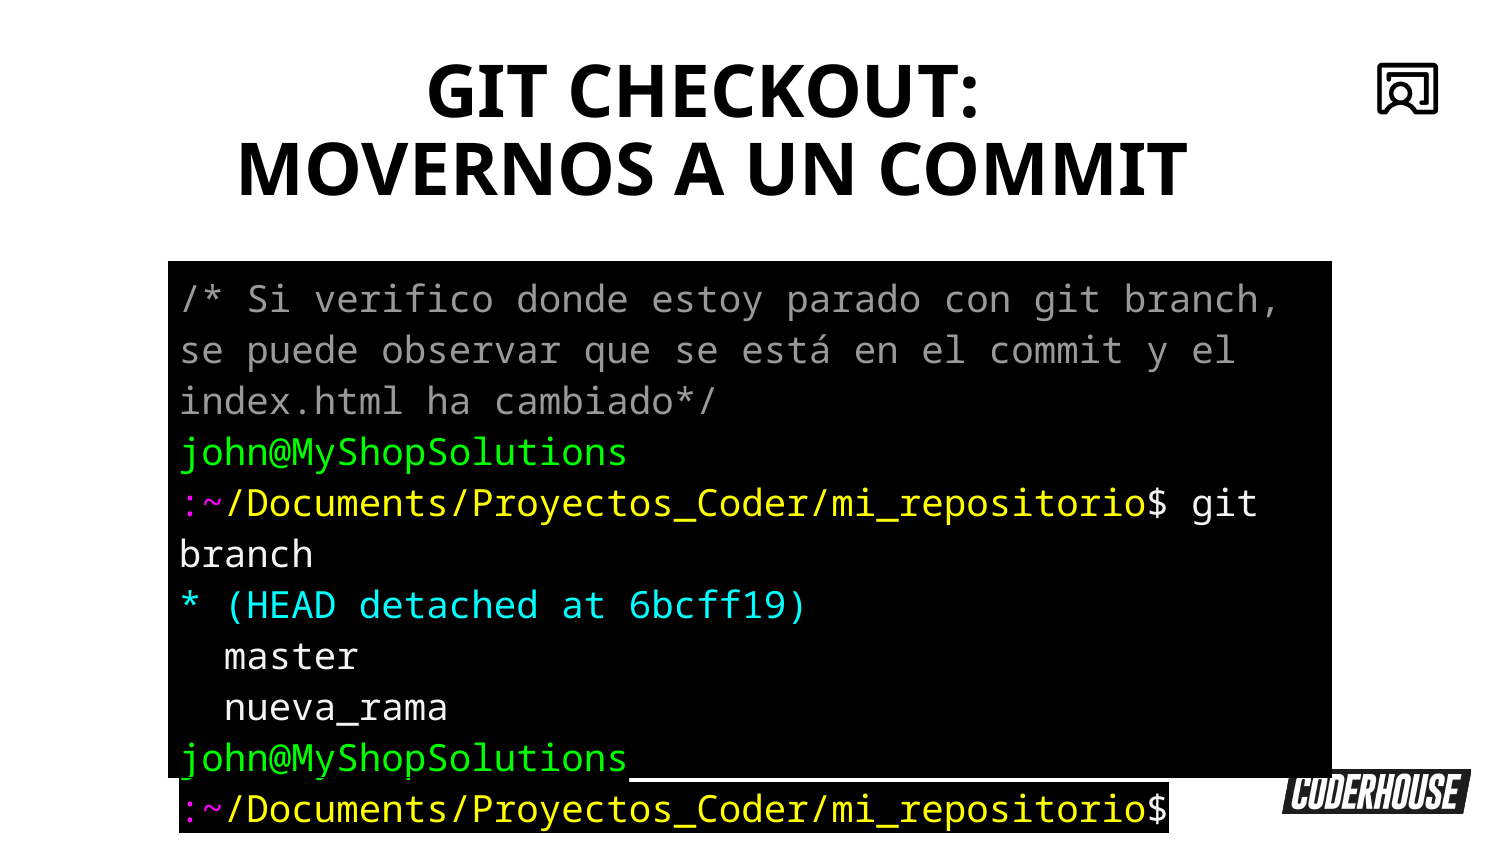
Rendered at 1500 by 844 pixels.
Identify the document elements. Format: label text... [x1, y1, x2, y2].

text_box GIT CHECKOUT: MOVERNOS A UN COMMIT [34, 39, 1391, 227]
picture [1281, 769, 1471, 814]
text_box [1346, 27, 1469, 150]
table_header /* Si verifico donde estoy parado con git branch, se puede observar que se está en el commit y el index.html ha cambiado*/ john@MyShopSolutions :~/Documents/Proyectos_Coder/mi_repositorio$ git branch * (HEAD detached at 6bcff19) master nueva_rama john@MyShopSolutions :~/Documents/Proyectos_Coder/mi_repositorio$ [169, 263, 1331, 777]
